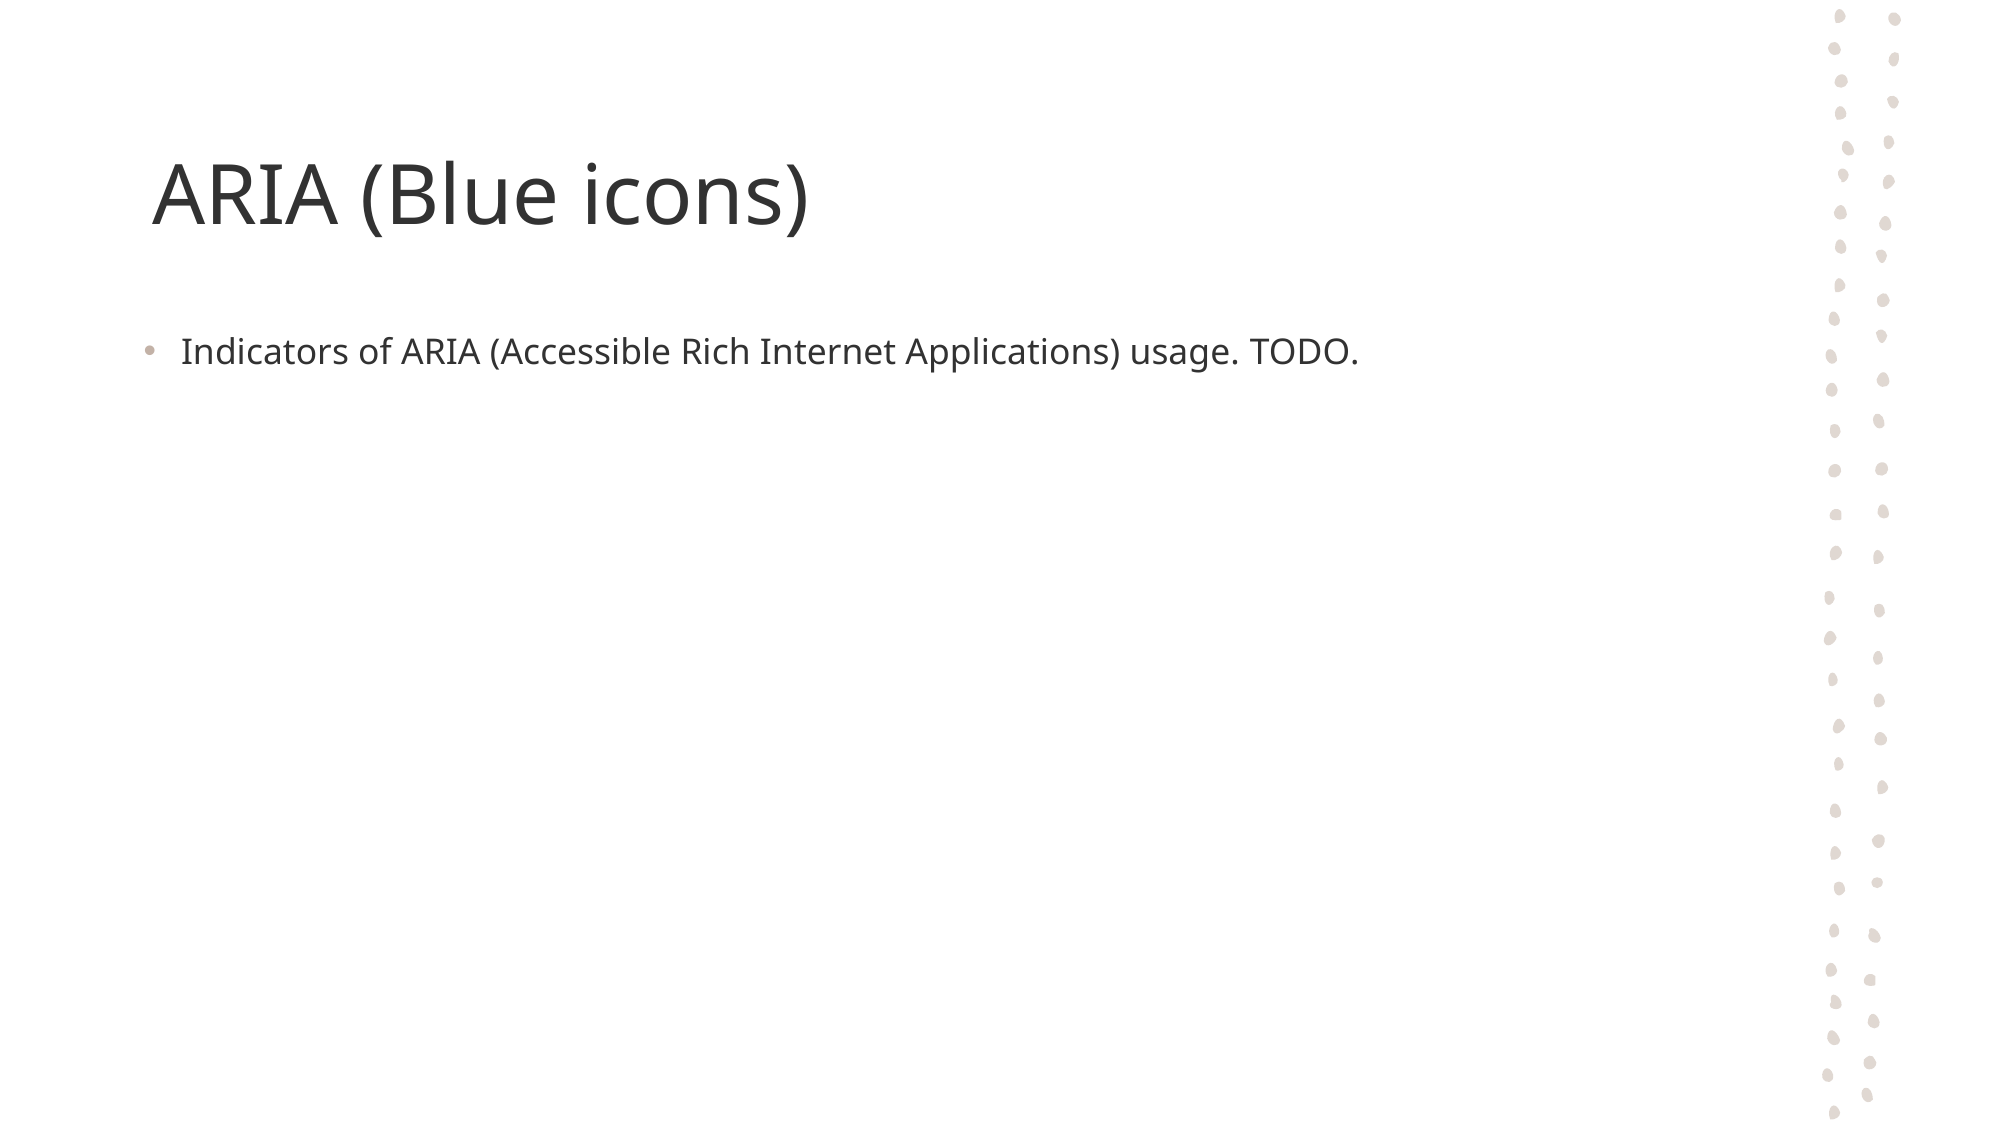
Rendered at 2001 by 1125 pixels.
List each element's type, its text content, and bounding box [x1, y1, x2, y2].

list Indicators of ARIA (Accessible Rich Internet Applications) usage. TODO. [128, 299, 1682, 920]
title ARIA (Blue icons) [138, 82, 1763, 300]
